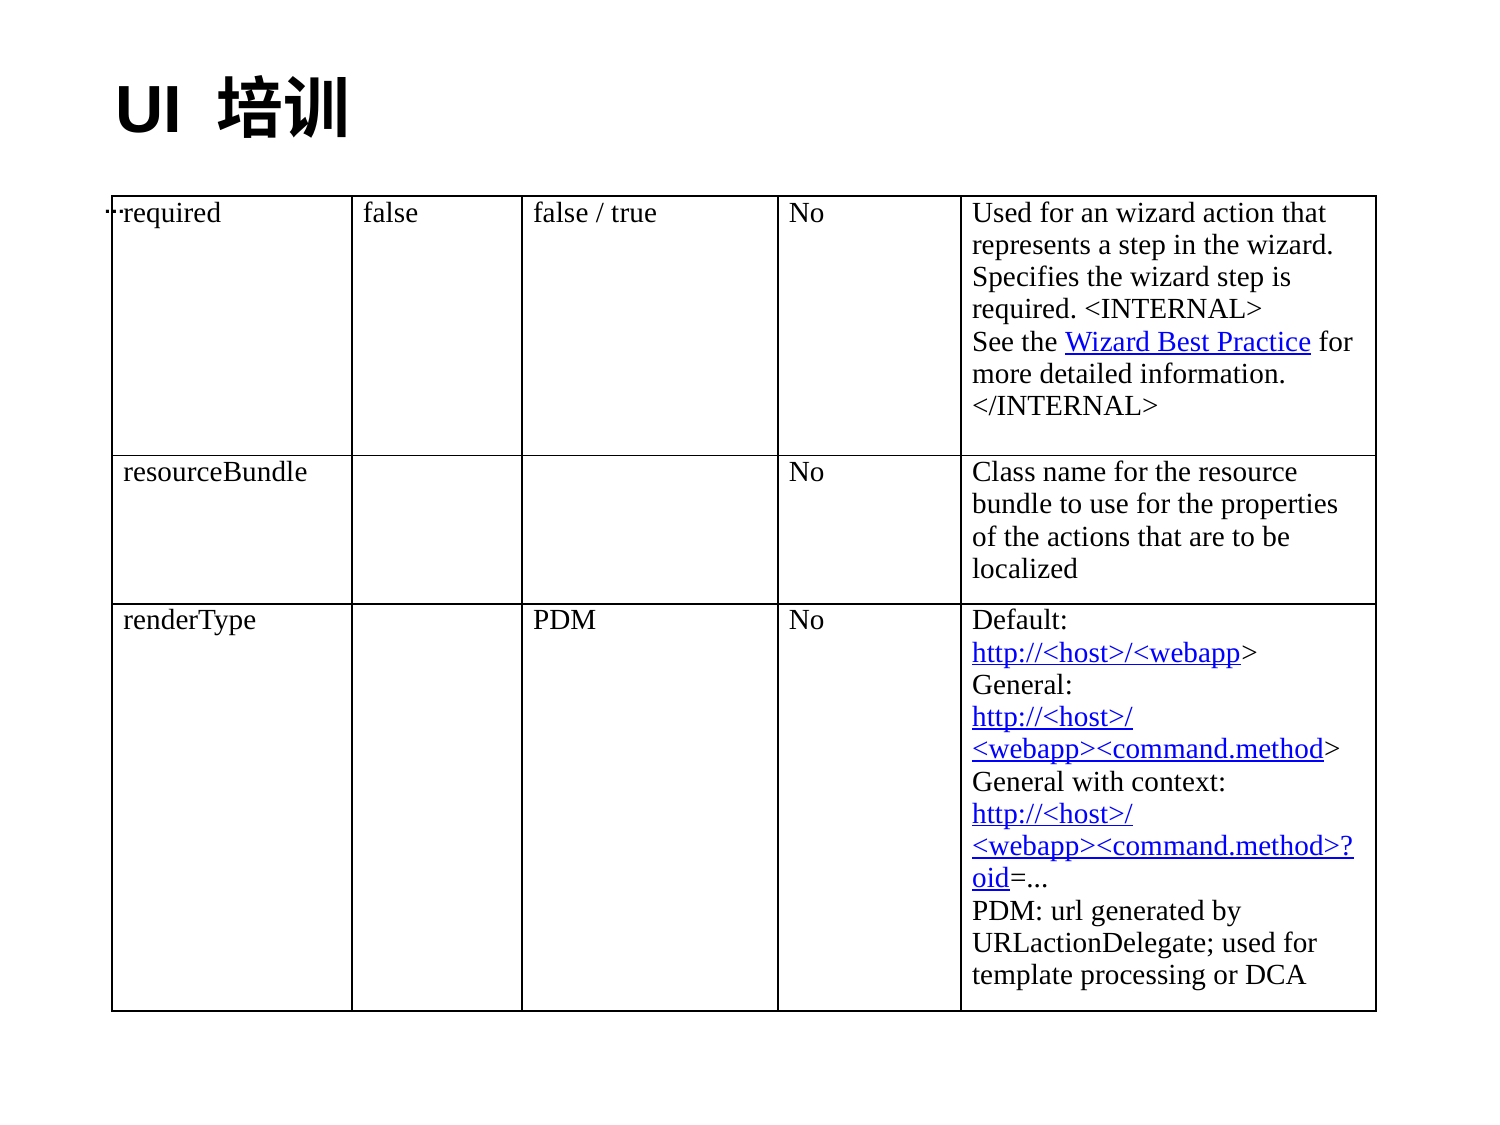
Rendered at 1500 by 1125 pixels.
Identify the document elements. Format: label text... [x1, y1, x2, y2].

table_cell [353, 456, 521, 603]
table_cell Class name for the resource bundle to use for the properties of the actions that are to be localized [962, 456, 1375, 603]
title UI 培训 [100, 52, 1395, 154]
table_header No [779, 197, 960, 455]
table_cell Default: http://<host>/<webapp> General: http://<host>/<webapp><command.method> General with context: http://<host>/<webapp><command.method>?oid=... PDM: url generated by URLactionDelegate; used for template processing or DCA [962, 605, 1375, 1010]
table_header false [353, 197, 521, 455]
table_cell resourceBundle [113, 456, 351, 603]
table_header required [113, 197, 351, 455]
table_cell [353, 605, 521, 1010]
text_box … [88, 184, 1439, 1009]
table_header false / true [523, 197, 777, 455]
table_cell No [779, 456, 960, 603]
text_box [74, 212, 1425, 1037]
table_header Used for an wizard action that represents a step in the wizard. Specifies the wizard step is required. <INTERNAL> See the Wizard Best Practice for more detailed information. </INTERNAL> [962, 197, 1375, 455]
table_cell PDM [523, 605, 777, 1010]
table_cell No [779, 605, 960, 1010]
table_cell [523, 456, 777, 603]
table_cell renderType [113, 605, 351, 1010]
